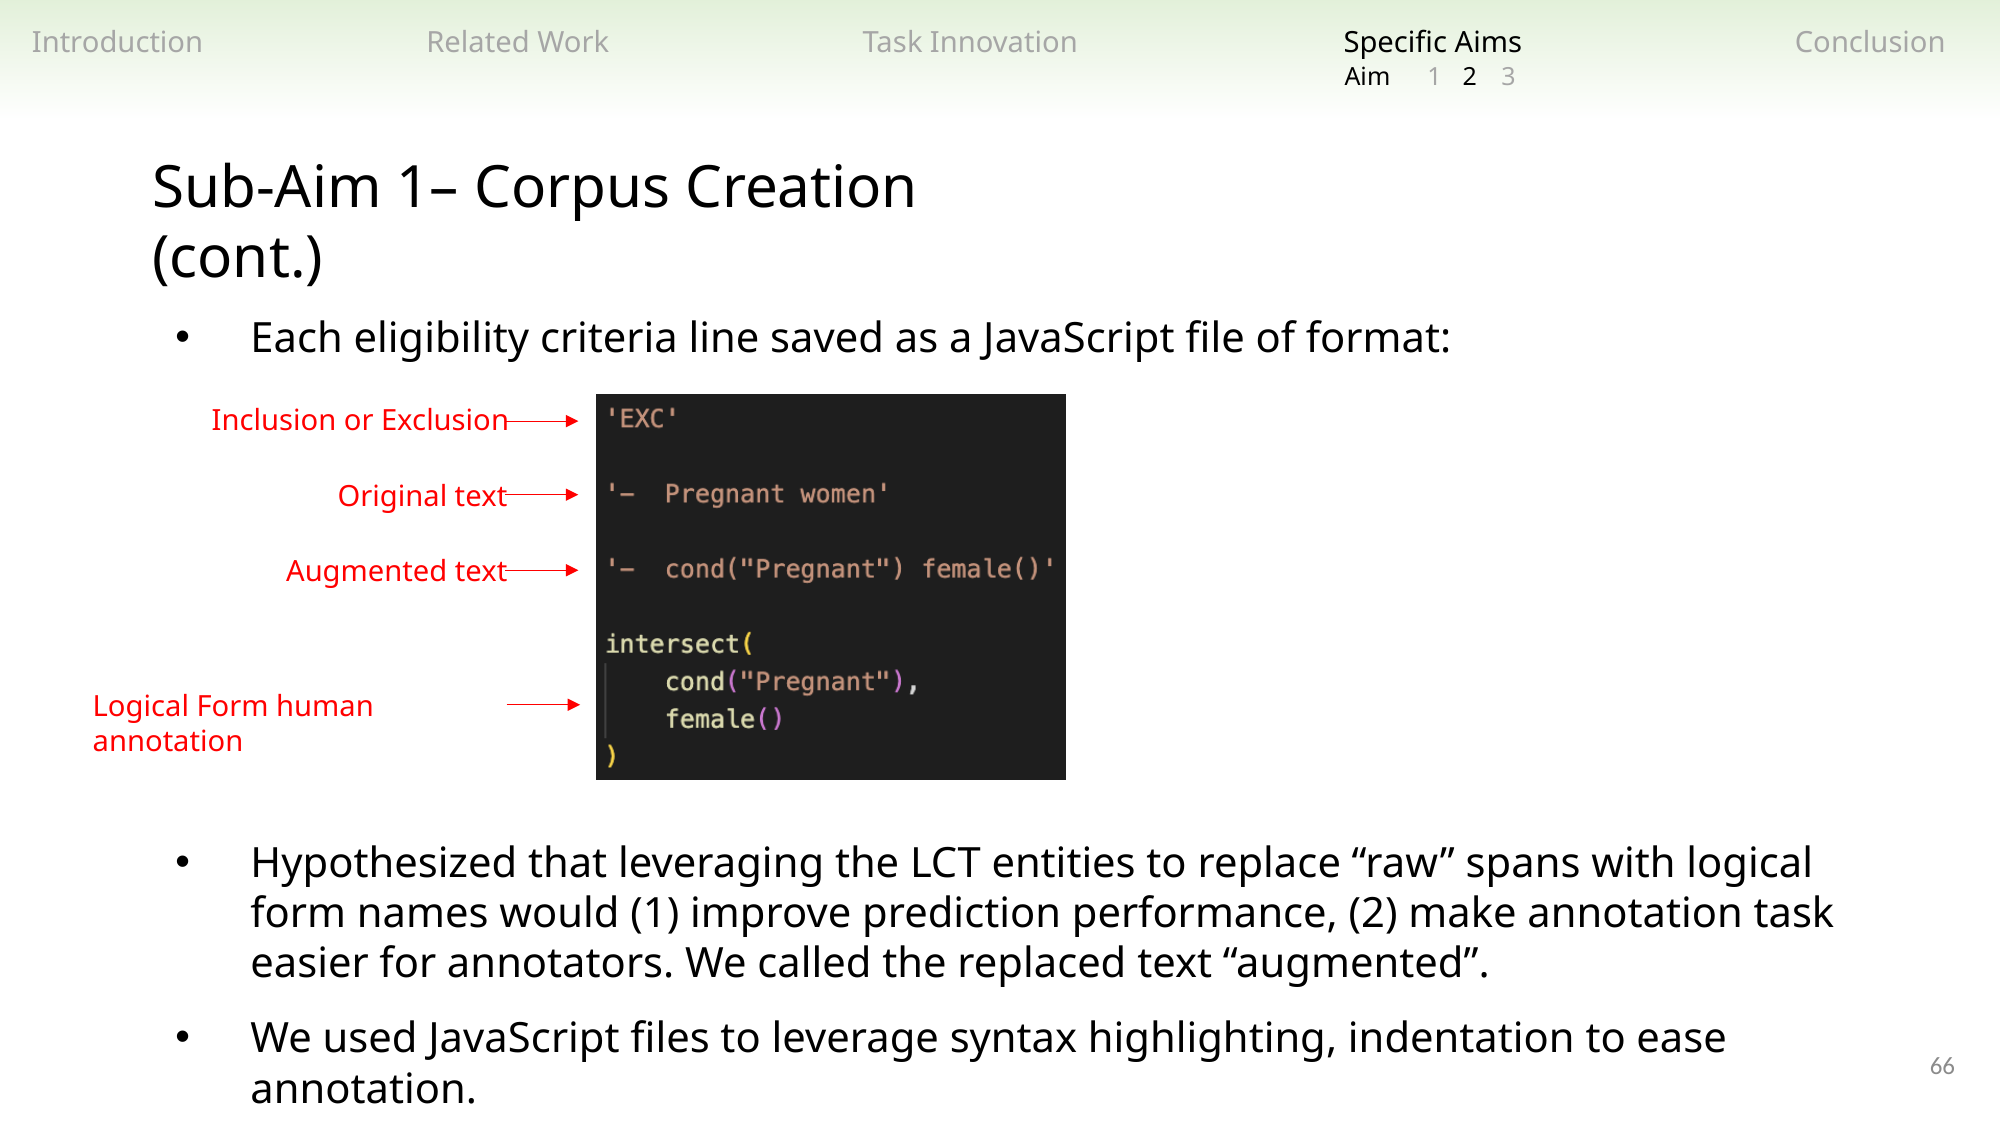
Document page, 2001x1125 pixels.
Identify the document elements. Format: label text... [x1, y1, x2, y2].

text_box Each eligibility criteria line saved as a JavaScript file of format: Hypothesized that leveraging the LCT entities to replace “raw” spans with logical form names would (1) improve prediction performance, (2) make annotation task easier for annotators. We called the replaced text “augmented”. We used JavaScript files to leverage syntax highlighting, indentation to ease annotation. [160, 303, 1909, 1125]
text_box Sub-Aim 1– Corpus Creation (cont.) [137, 141, 1085, 297]
text_box Original text [322, 469, 523, 520]
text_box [24, 15, 1958, 99]
text_box Augmented text [271, 545, 523, 595]
slide_number 66 [1909, 1035, 1971, 1096]
text_box Logical Form human annotation [77, 679, 528, 765]
text_box Inclusion or Exclusion [196, 394, 524, 444]
picture [596, 394, 1066, 780]
